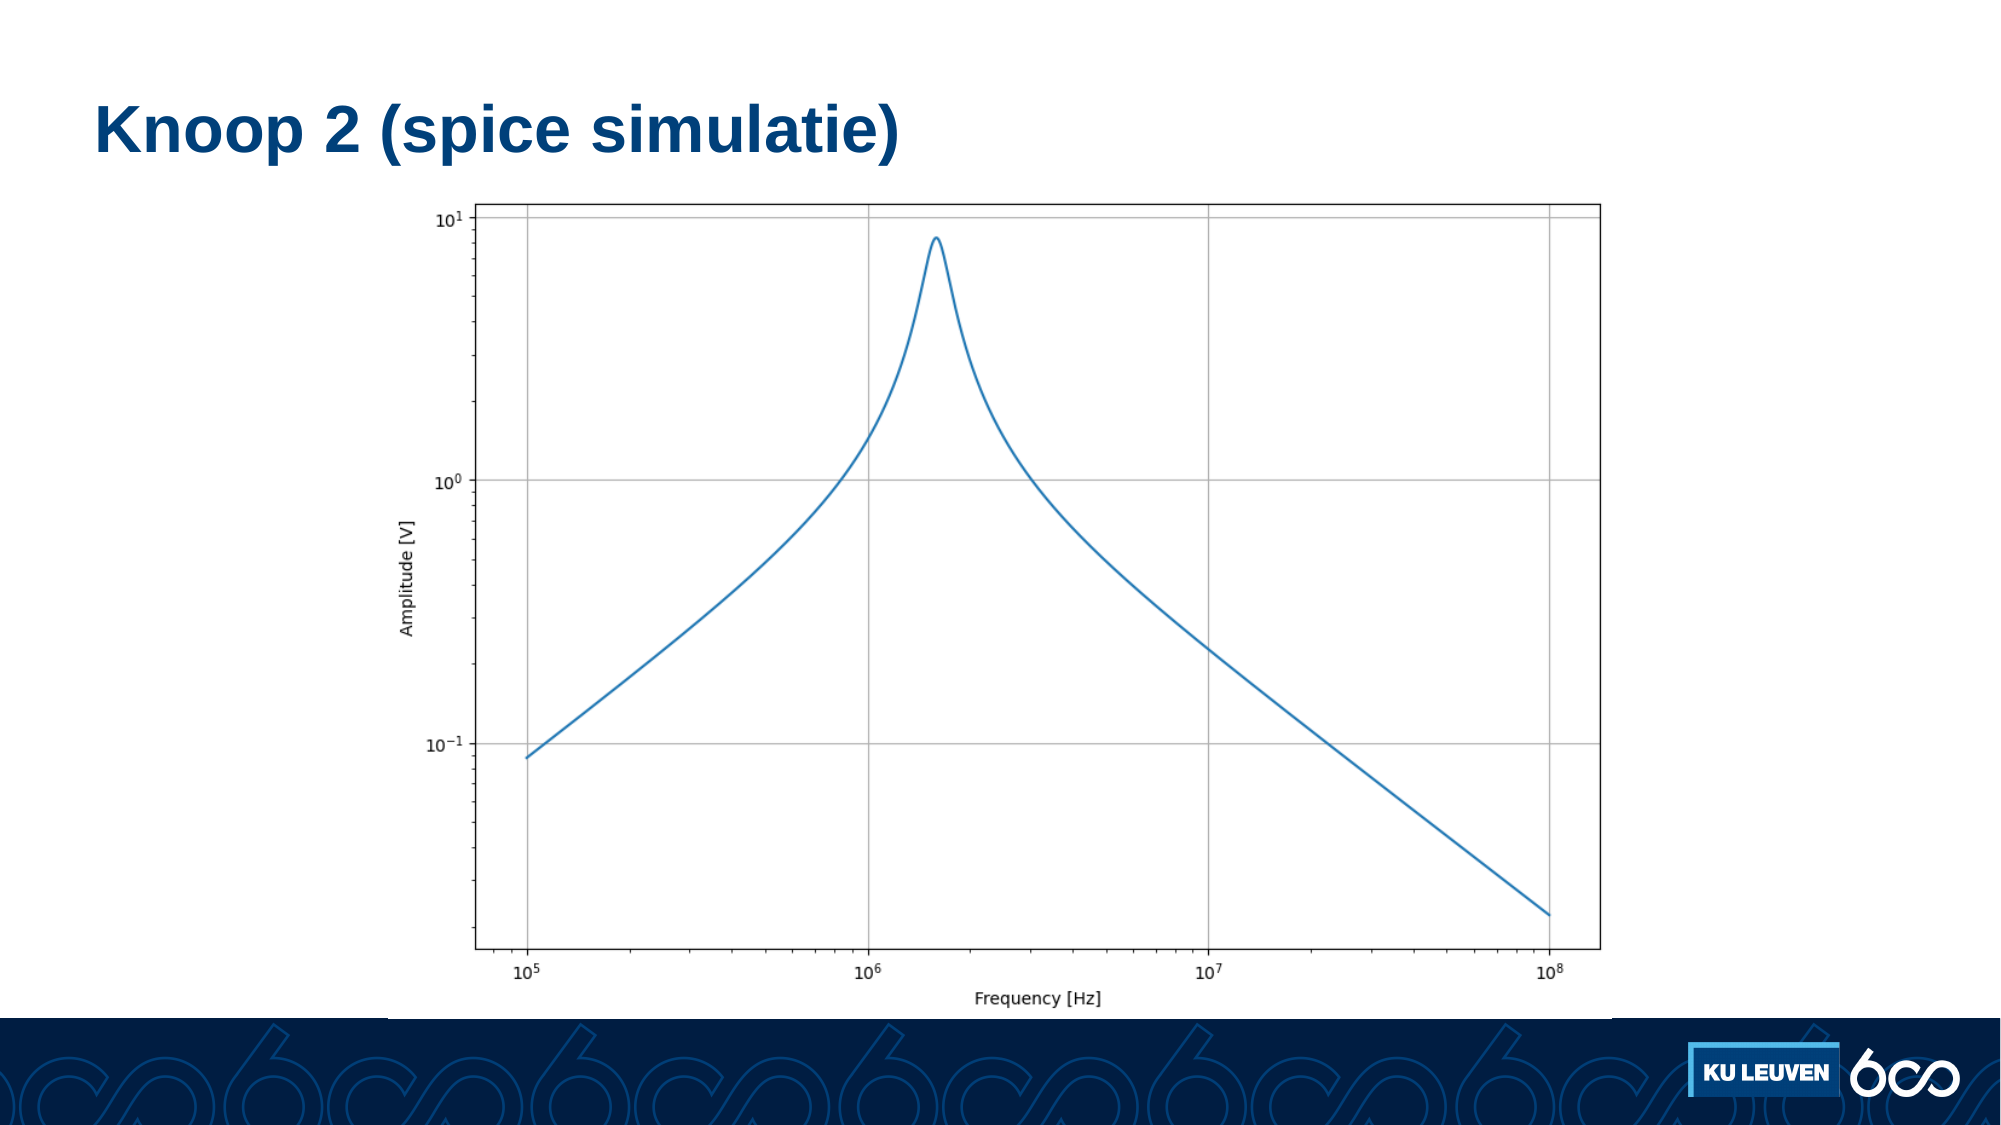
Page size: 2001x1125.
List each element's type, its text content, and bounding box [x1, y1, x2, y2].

title Knoop 2 (spice simulatie) [94, 94, 1906, 201]
picture [0, 193, 2001, 1125]
